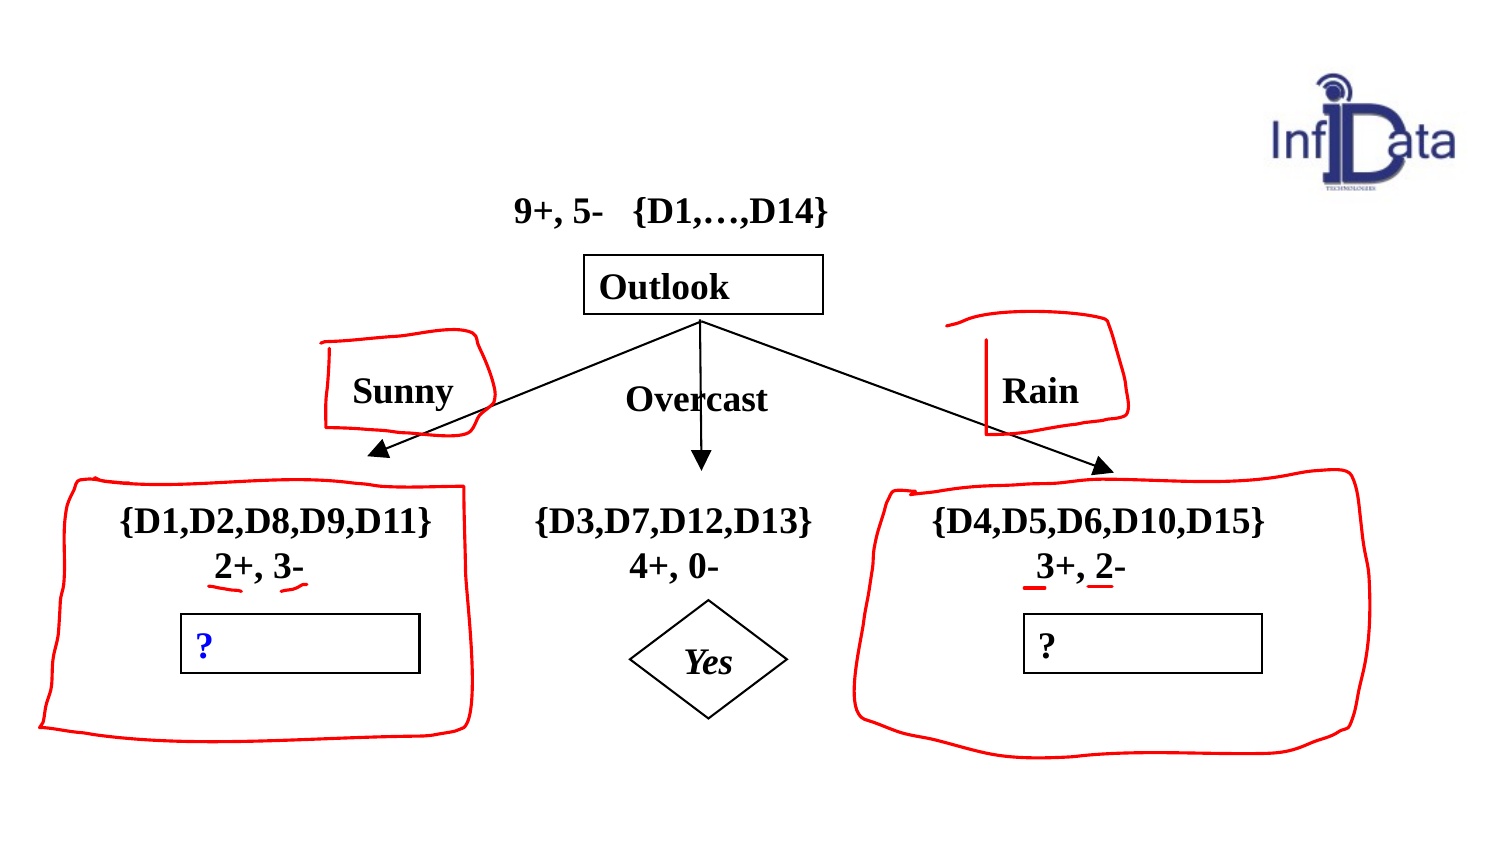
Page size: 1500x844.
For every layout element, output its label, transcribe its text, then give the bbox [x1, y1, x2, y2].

text_box Outlook [584, 255, 823, 315]
text_box [367, 436, 418, 459]
text_box [690, 319, 712, 471]
text_box ? [181, 613, 420, 673]
text_box [1013, 436, 1115, 476]
text_box Rain [988, 359, 1094, 419]
text_box {D1,D2,D8,D9,D11} 2+, 3- [105, 488, 447, 594]
text_box Yes [629, 600, 787, 719]
text_box 9+, 5- {D1,…,D14} [499, 178, 844, 238]
text_box Overcast [701, 366, 783, 426]
text_box Overcast [610, 366, 700, 426]
text_box {D3,D7,D12,D13} 4+, 0- [520, 488, 828, 594]
text_box {D4,D5,D6,D10,D15} 3+, 2- [917, 488, 1280, 594]
picture [1219, 0, 1500, 281]
text_box Sunny [338, 359, 469, 419]
text_box ? [1023, 613, 1263, 673]
